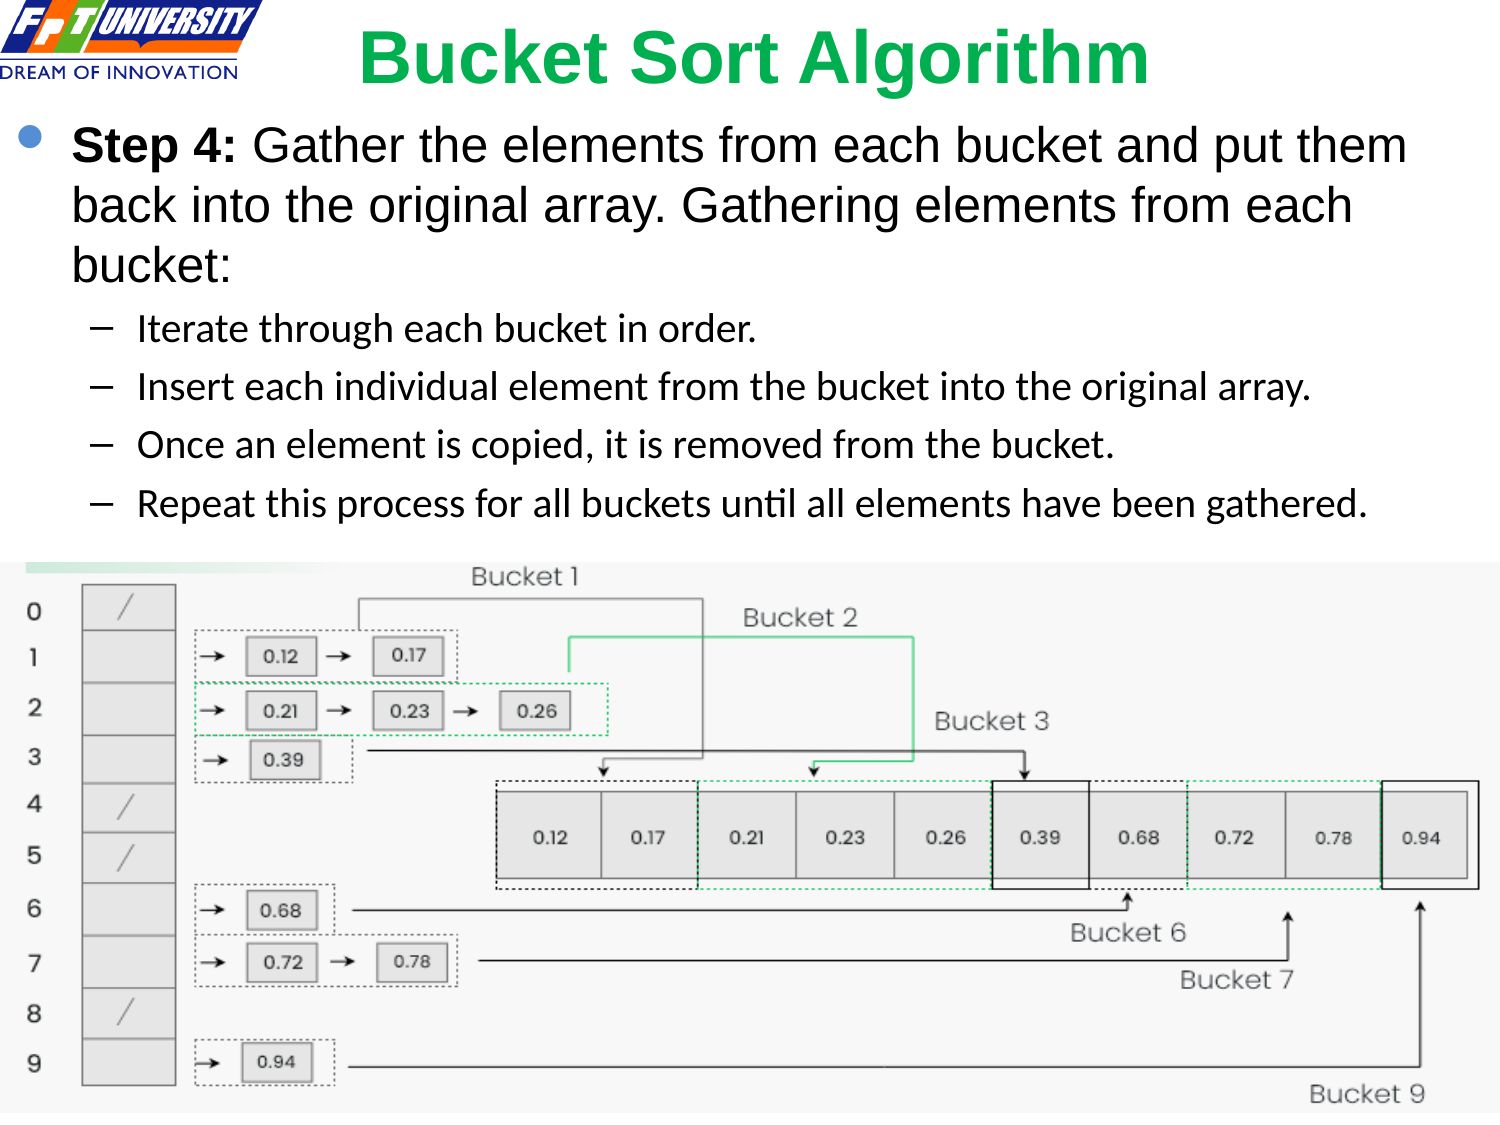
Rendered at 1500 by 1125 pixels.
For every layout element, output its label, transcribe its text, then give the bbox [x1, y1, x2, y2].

list Step 4: Gather the elements from each bucket and put them back into the original array. Gathering elements from each bucket: Iterate through each bucket in order. Insert each individual element from the bucket into the original array. Once an element is copied, it is removed from the bucket. Repeat this process for all buckets until all elements have been gathered. [0, 104, 1500, 561]
title Bucket Sort Algorithm [79, 0, 1431, 104]
picture [0, 562, 1500, 1113]
picture [0, 0, 79, 79]
